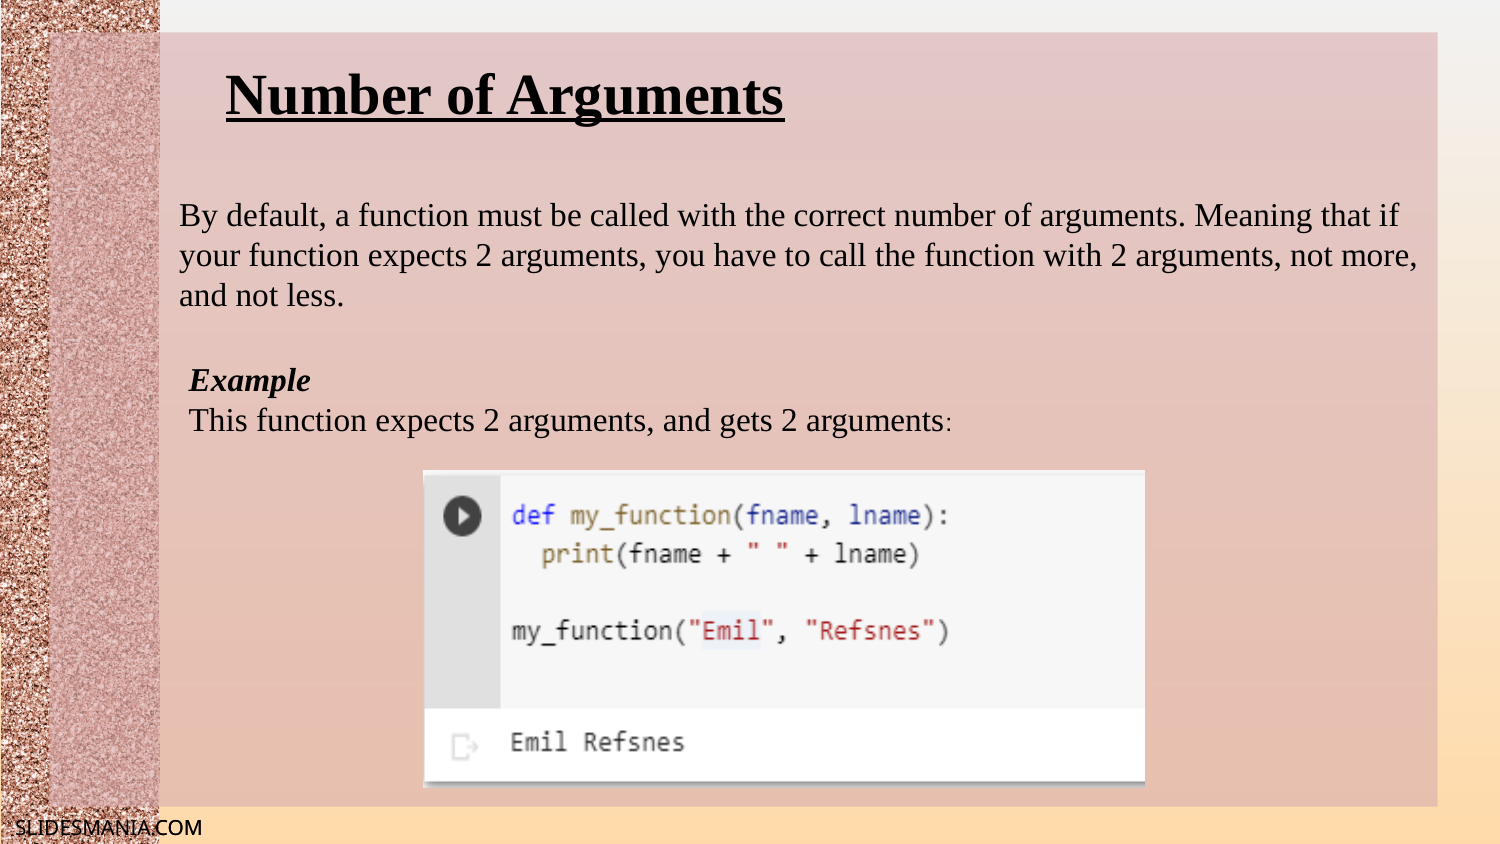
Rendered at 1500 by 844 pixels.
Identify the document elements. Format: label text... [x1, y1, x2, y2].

text_box By default, a function must be called with the correct number of arguments. Meaning that if your function expects 2 arguments, you have to call the function with 2 arguments, not more, and not less. [164, 185, 1447, 321]
text_box Number of Arguments [210, 49, 800, 134]
picture [422, 470, 1146, 788]
text_box Example This function expects 2 arguments, and gets 2 arguments: [173, 350, 1165, 445]
picture [0, 0, 160, 844]
